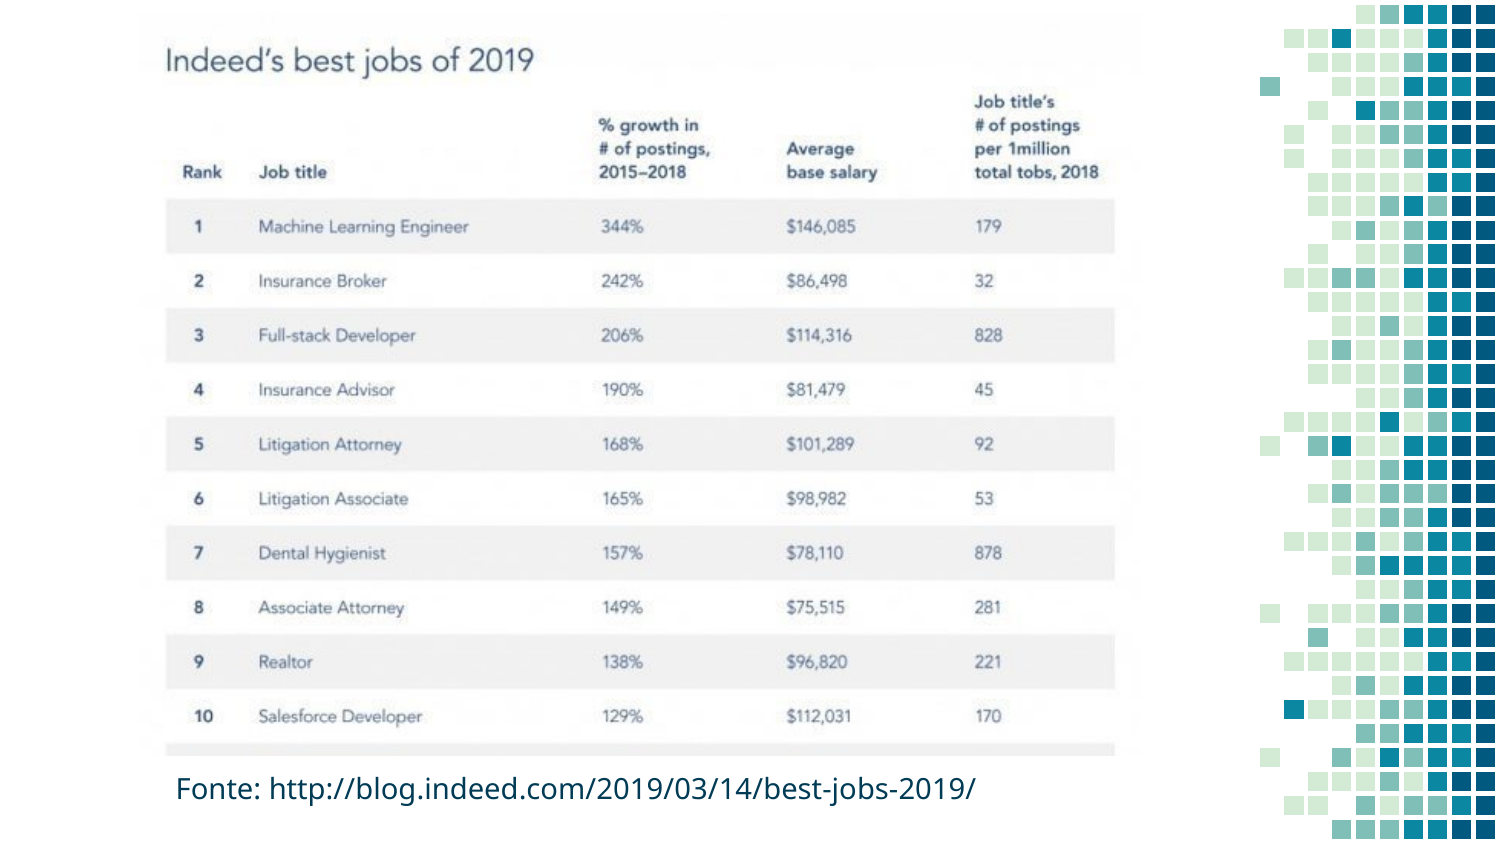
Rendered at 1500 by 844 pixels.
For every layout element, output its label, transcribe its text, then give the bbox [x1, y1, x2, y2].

picture [138, 13, 1141, 756]
text_box Fonte: http://blog.indeed.com/2019/03/14/best-jobs-2019/ [160, 763, 1123, 831]
